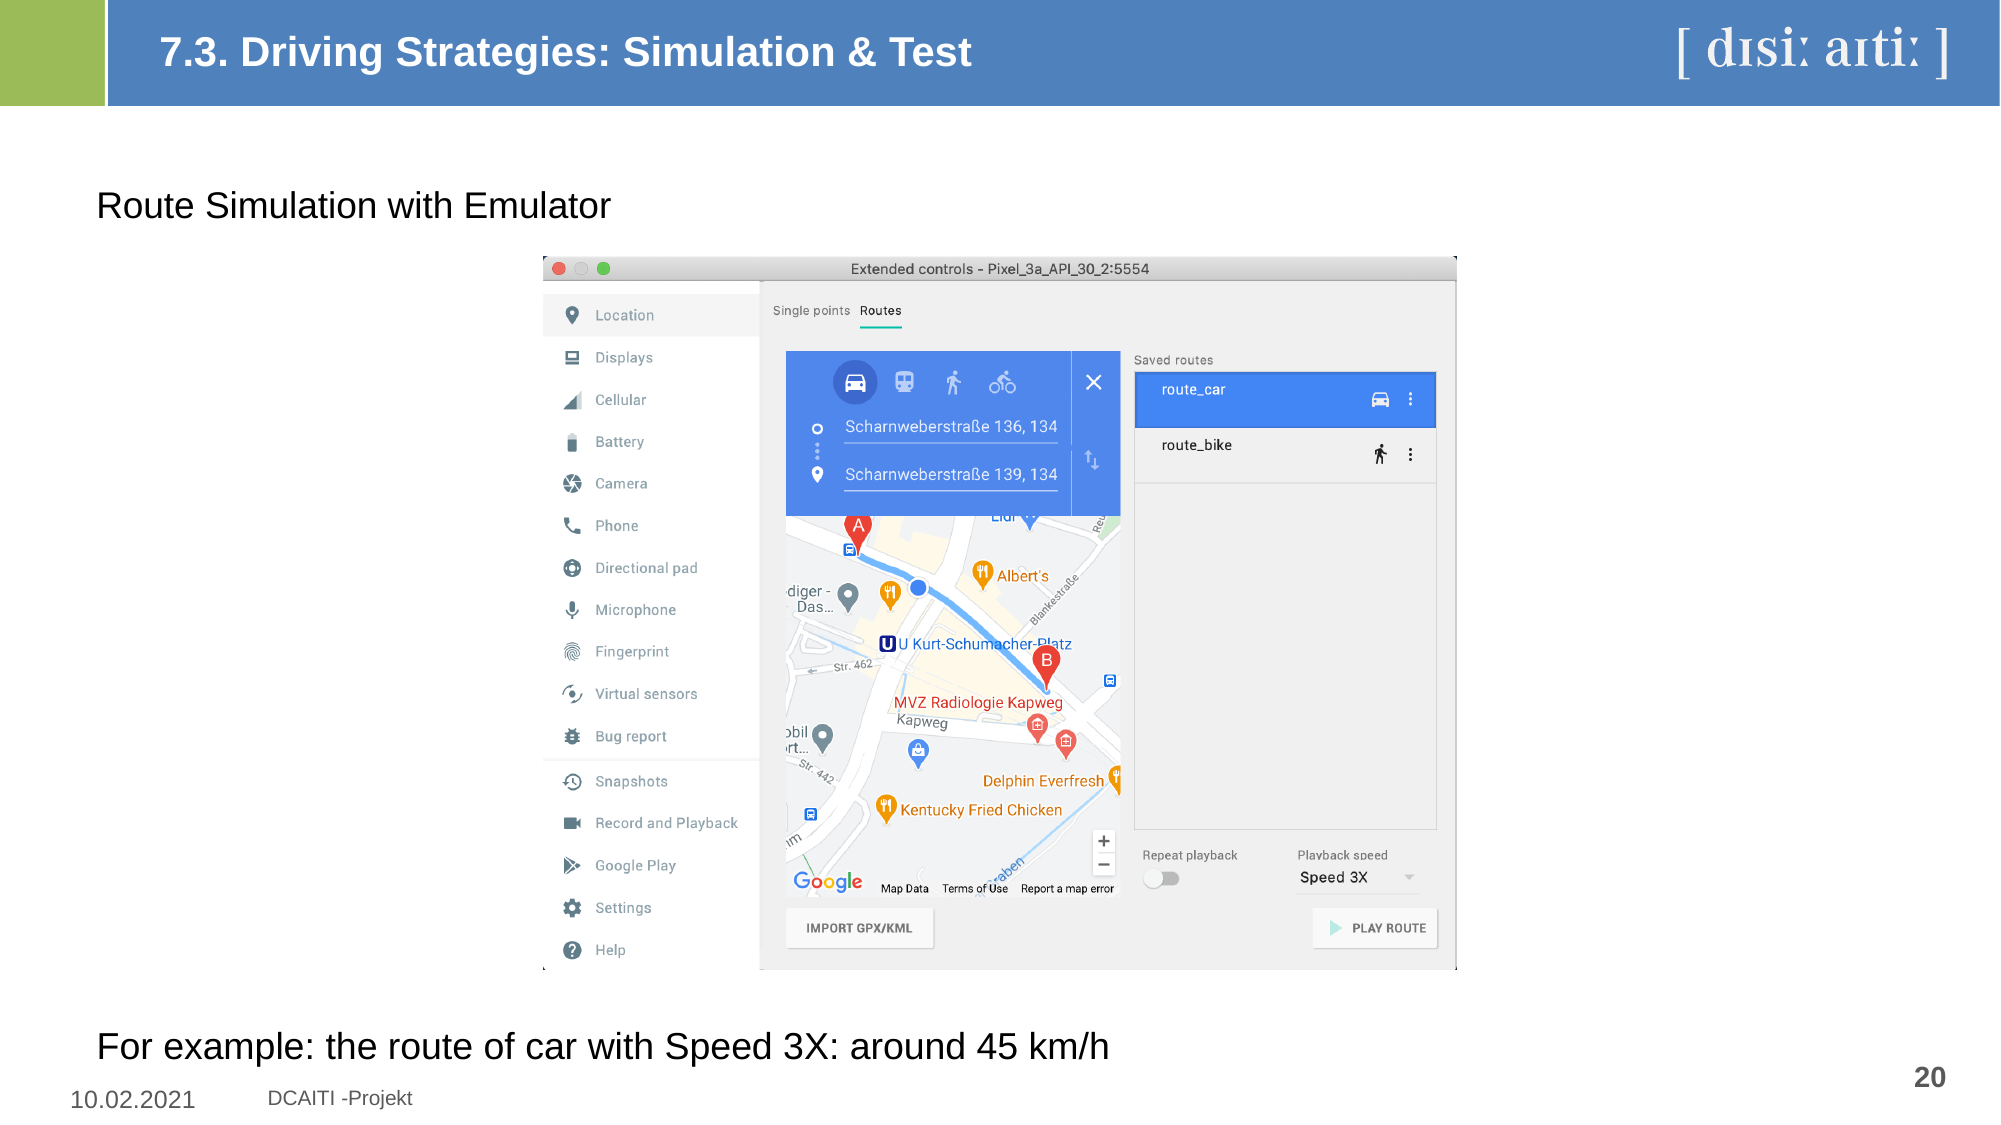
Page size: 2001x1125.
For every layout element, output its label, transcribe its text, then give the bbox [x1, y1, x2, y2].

text_box DCAITI -Projekt [267, 1071, 1841, 1125]
text_box 7.3. Driving Strategies: Simulation & Test [106, 0, 1628, 107]
text_box 10.02.2021 [52, 1071, 215, 1125]
text_box For example: the route of car with Speed 3X: around 45 km/h [52, 999, 1306, 1072]
text_box Route Simulation with Emulator [52, 159, 1107, 227]
text_box 1 [1850, 1022, 1947, 1125]
picture [543, 256, 1457, 971]
